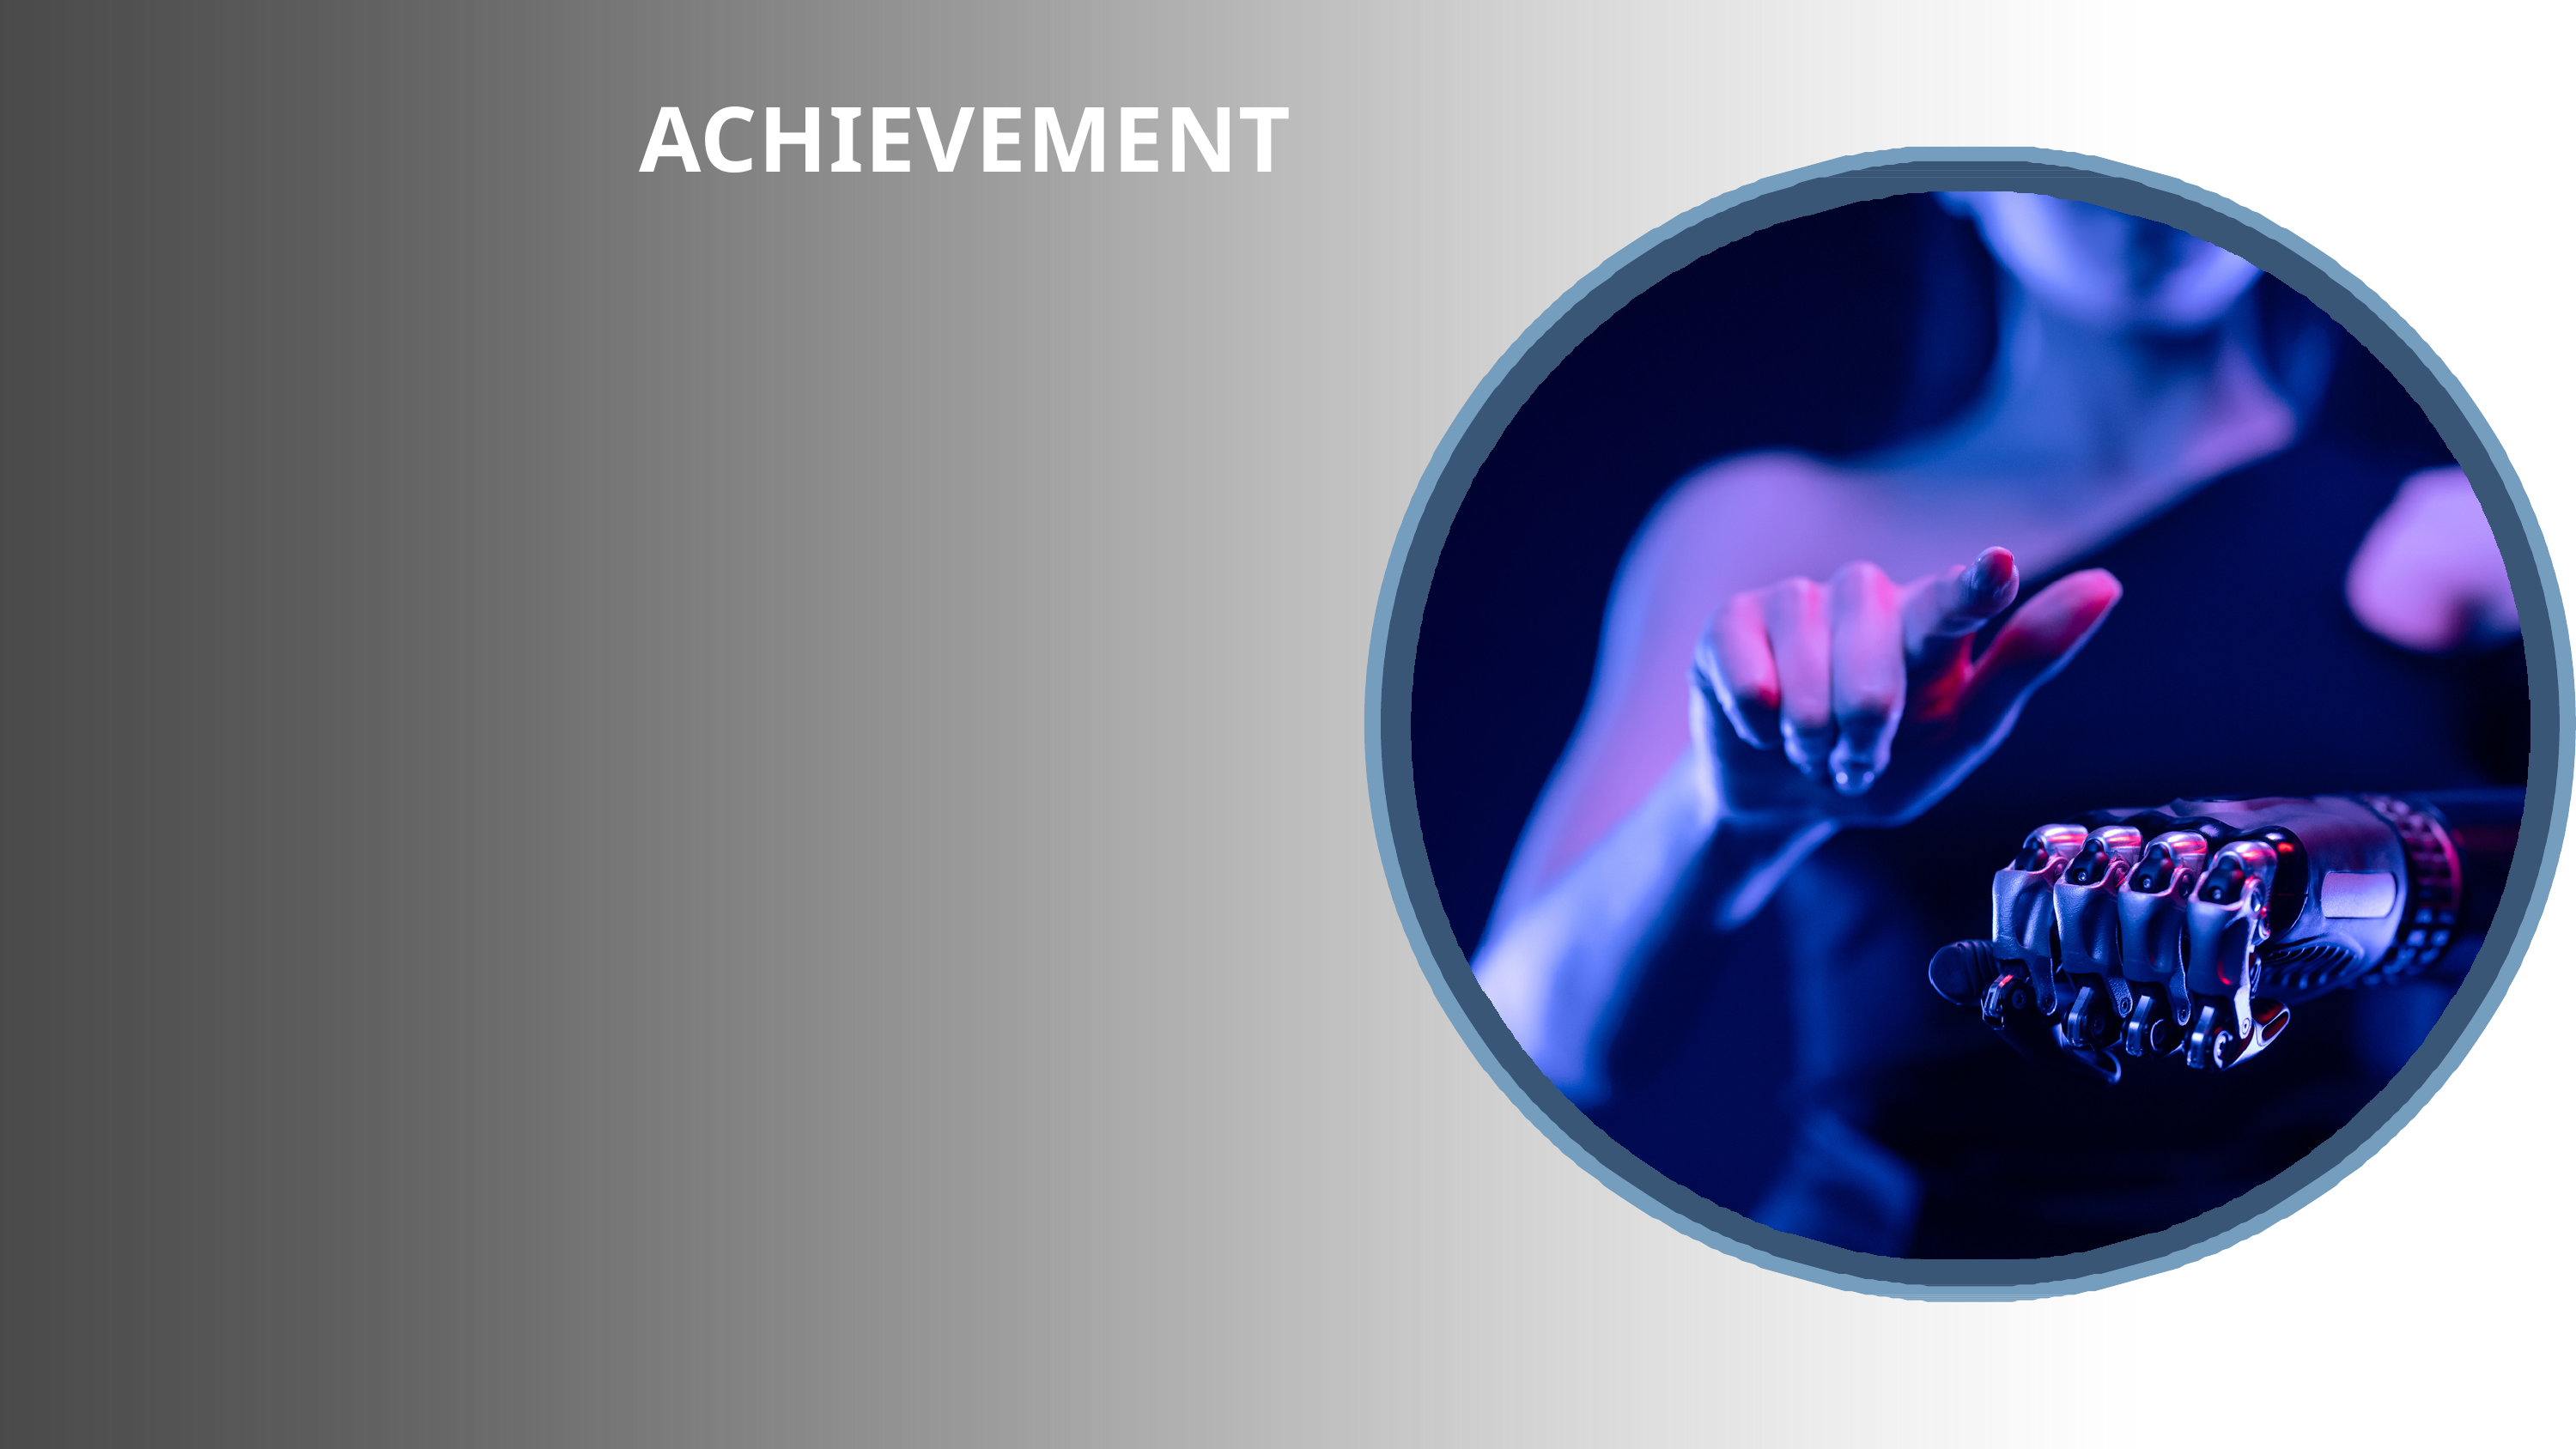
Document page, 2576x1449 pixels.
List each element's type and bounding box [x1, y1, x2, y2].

text_box [0, 0, 2576, 1449]
